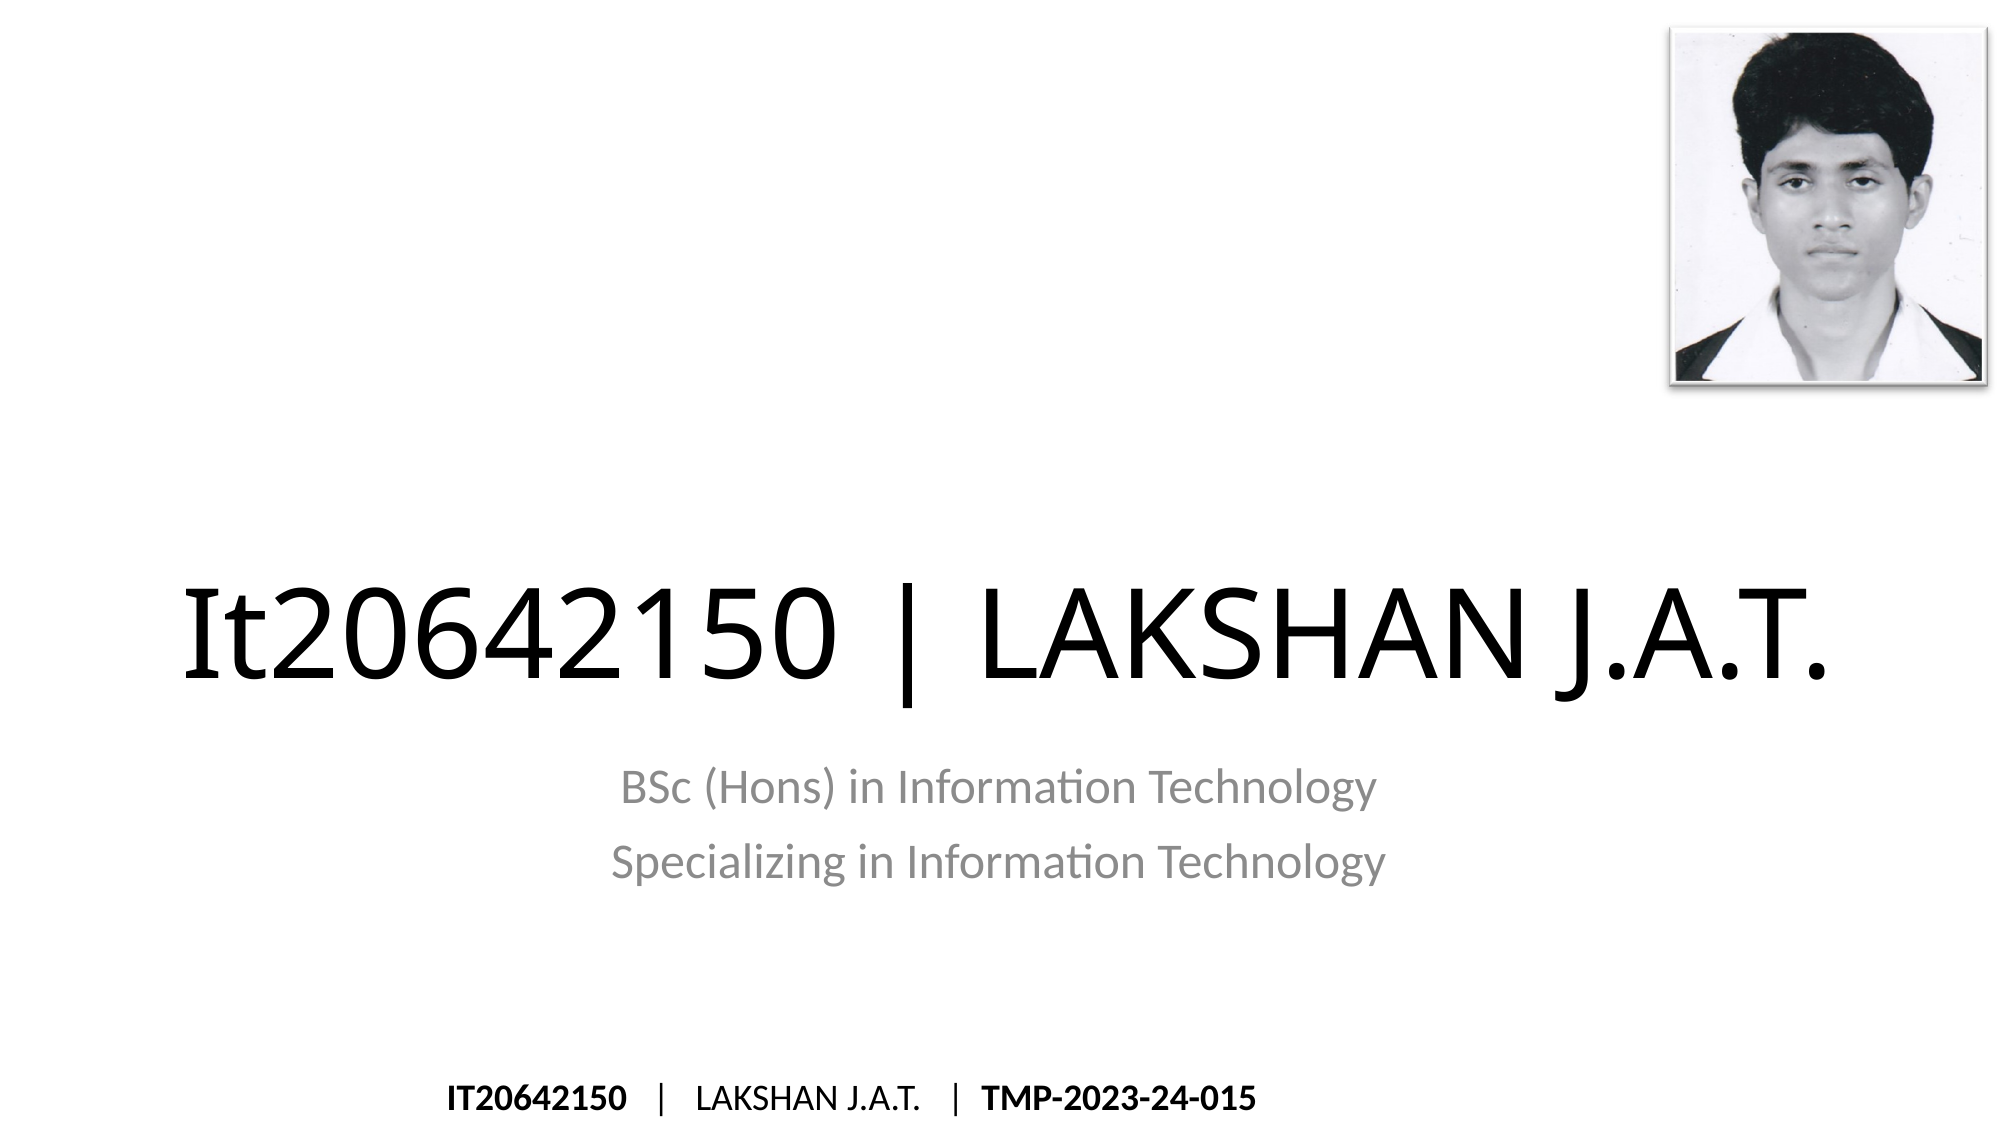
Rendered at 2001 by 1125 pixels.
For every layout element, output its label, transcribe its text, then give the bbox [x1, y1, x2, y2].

list BSc (Hons) in Information Technology Specializing in Information Technology [136, 752, 1862, 999]
picture [1656, 18, 2000, 402]
title It20642150 | LAKSHAN J.A.T. [157, 490, 1858, 714]
text_box IT20642150 | LAKSHAN J.A.T. | TMP-2023-24-015 [431, 1064, 1551, 1125]
